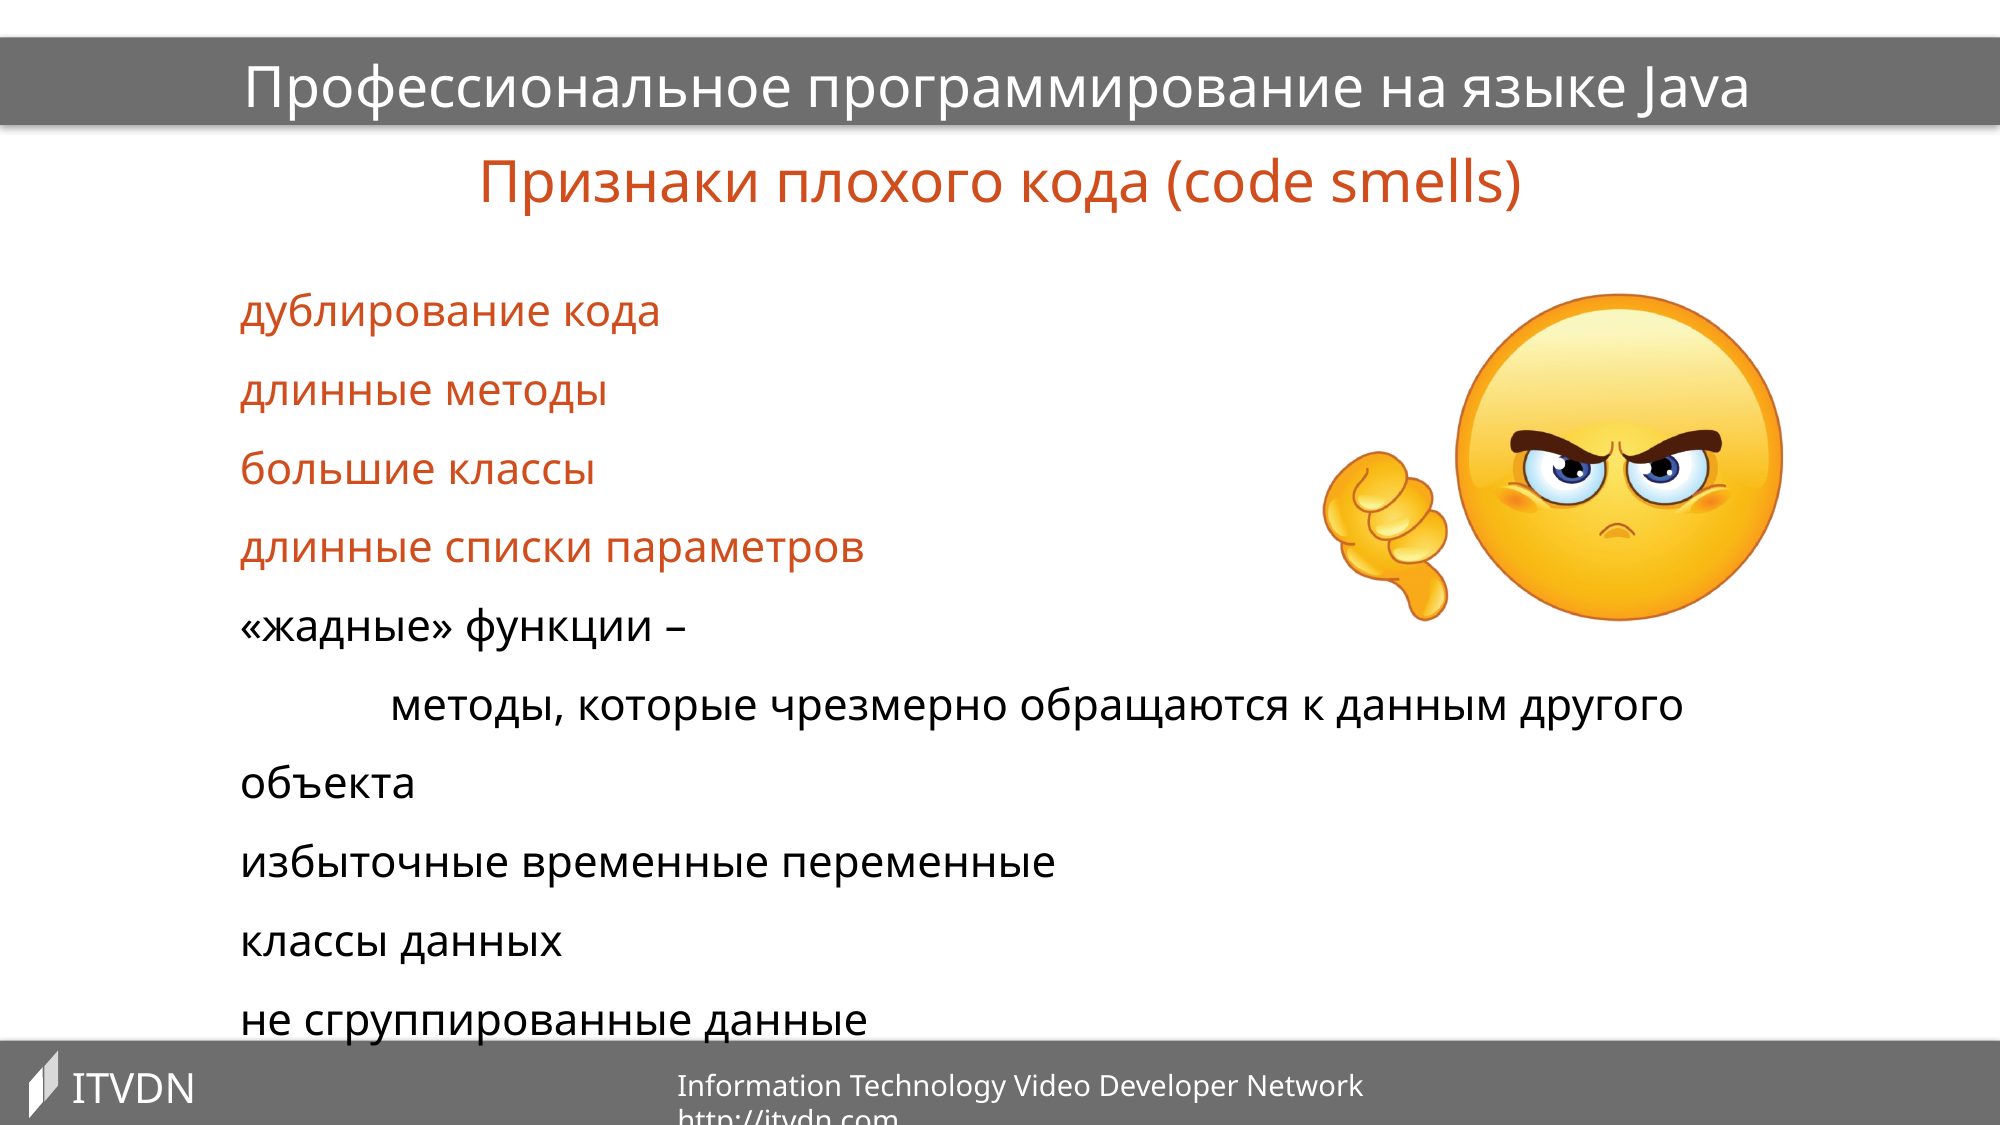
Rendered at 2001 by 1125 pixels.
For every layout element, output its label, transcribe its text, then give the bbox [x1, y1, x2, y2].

text_box Information Technology Video Developer Network http://itvdn.com [662, 1059, 1963, 1125]
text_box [28, 1050, 59, 1119]
text_box ITVDN [62, 1054, 212, 1120]
text_box Профессиональное программирование на языке Java [207, 37, 1788, 132]
picture [1224, 285, 1882, 630]
text_box дублирование кода длинные методы большие классы длинные списки параметров «жадные» функции – методы, которые чрезмерно обращаются к данным другого объекта избыточные временные переменные классы данных не сгруппированные данные [224, 249, 1813, 1052]
text_box [0, 1037, 2000, 1125]
text_box Признаки плохого кода (code smells) [324, 138, 1675, 225]
text_box [0, 34, 2000, 128]
